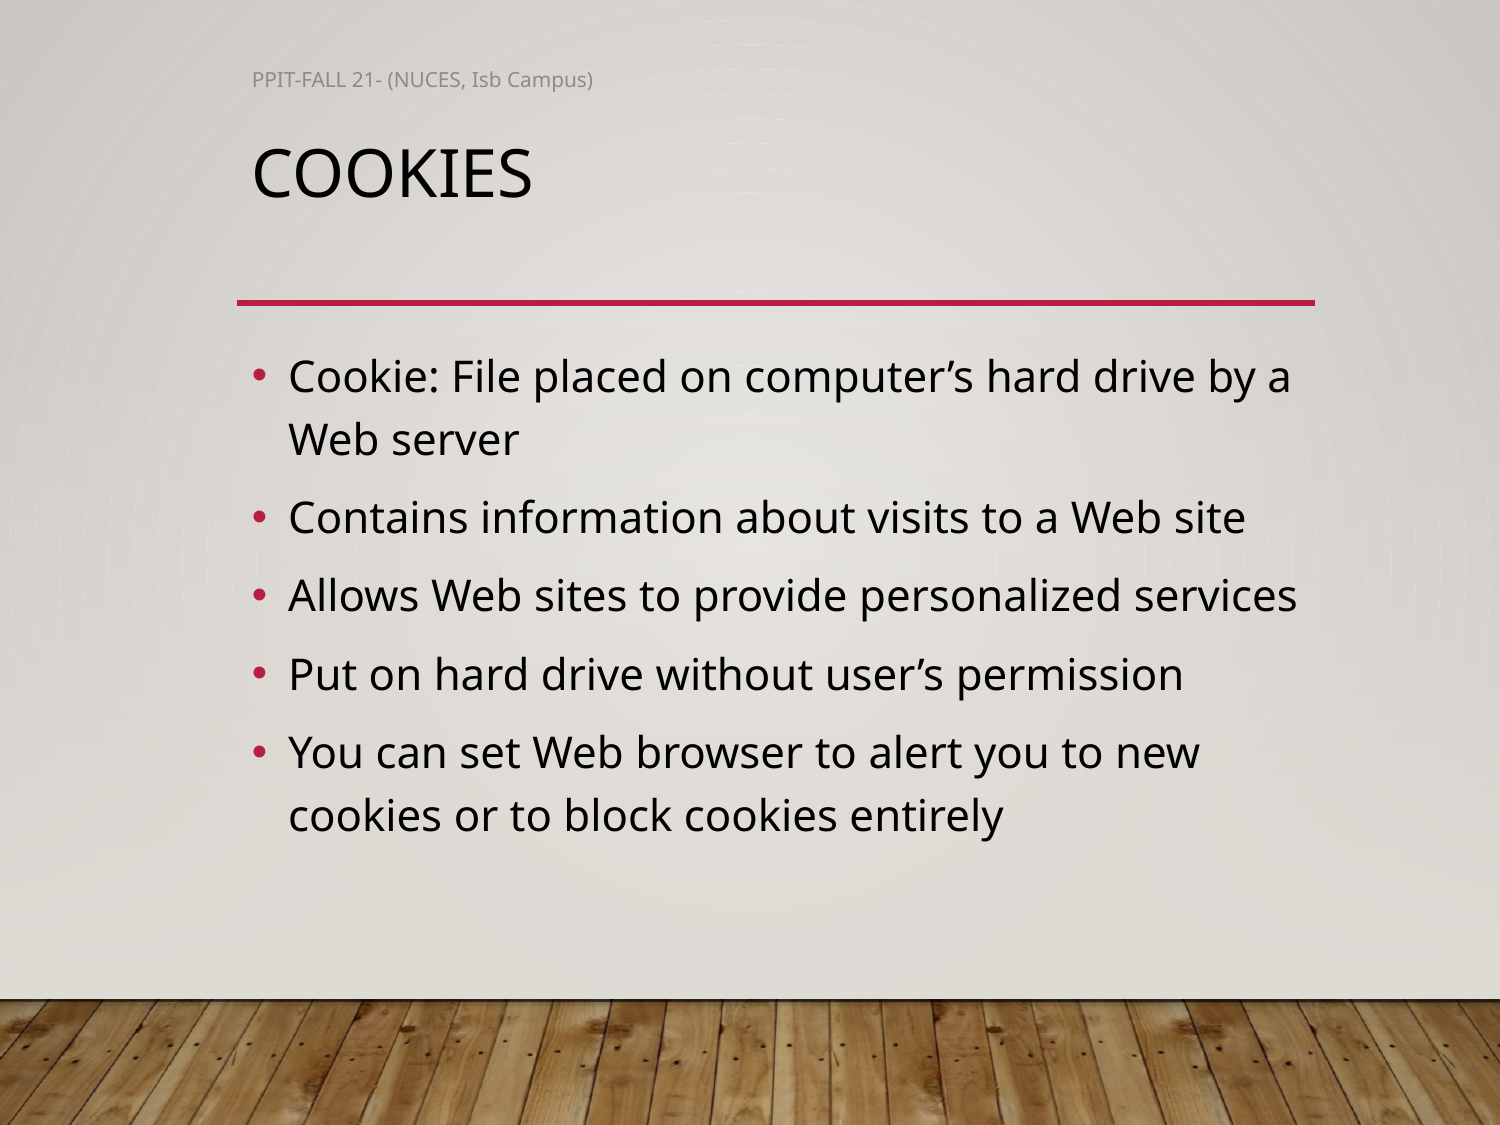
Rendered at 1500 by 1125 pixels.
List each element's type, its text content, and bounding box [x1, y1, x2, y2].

title Cookies [236, 131, 1315, 305]
footer PPIT-FALL 21- (NUCES, Isb Campus) [236, 54, 899, 105]
list Cookie: File placed on computer’s hard drive by a Web server Contains information about visits to a Web site Allows Web sites to provide personalized services Put on hard drive without user’s permission You can set Web browser to alert you to new cookies or to block cookies entirely [236, 330, 1315, 897]
picture [0, 999, 1500, 1125]
